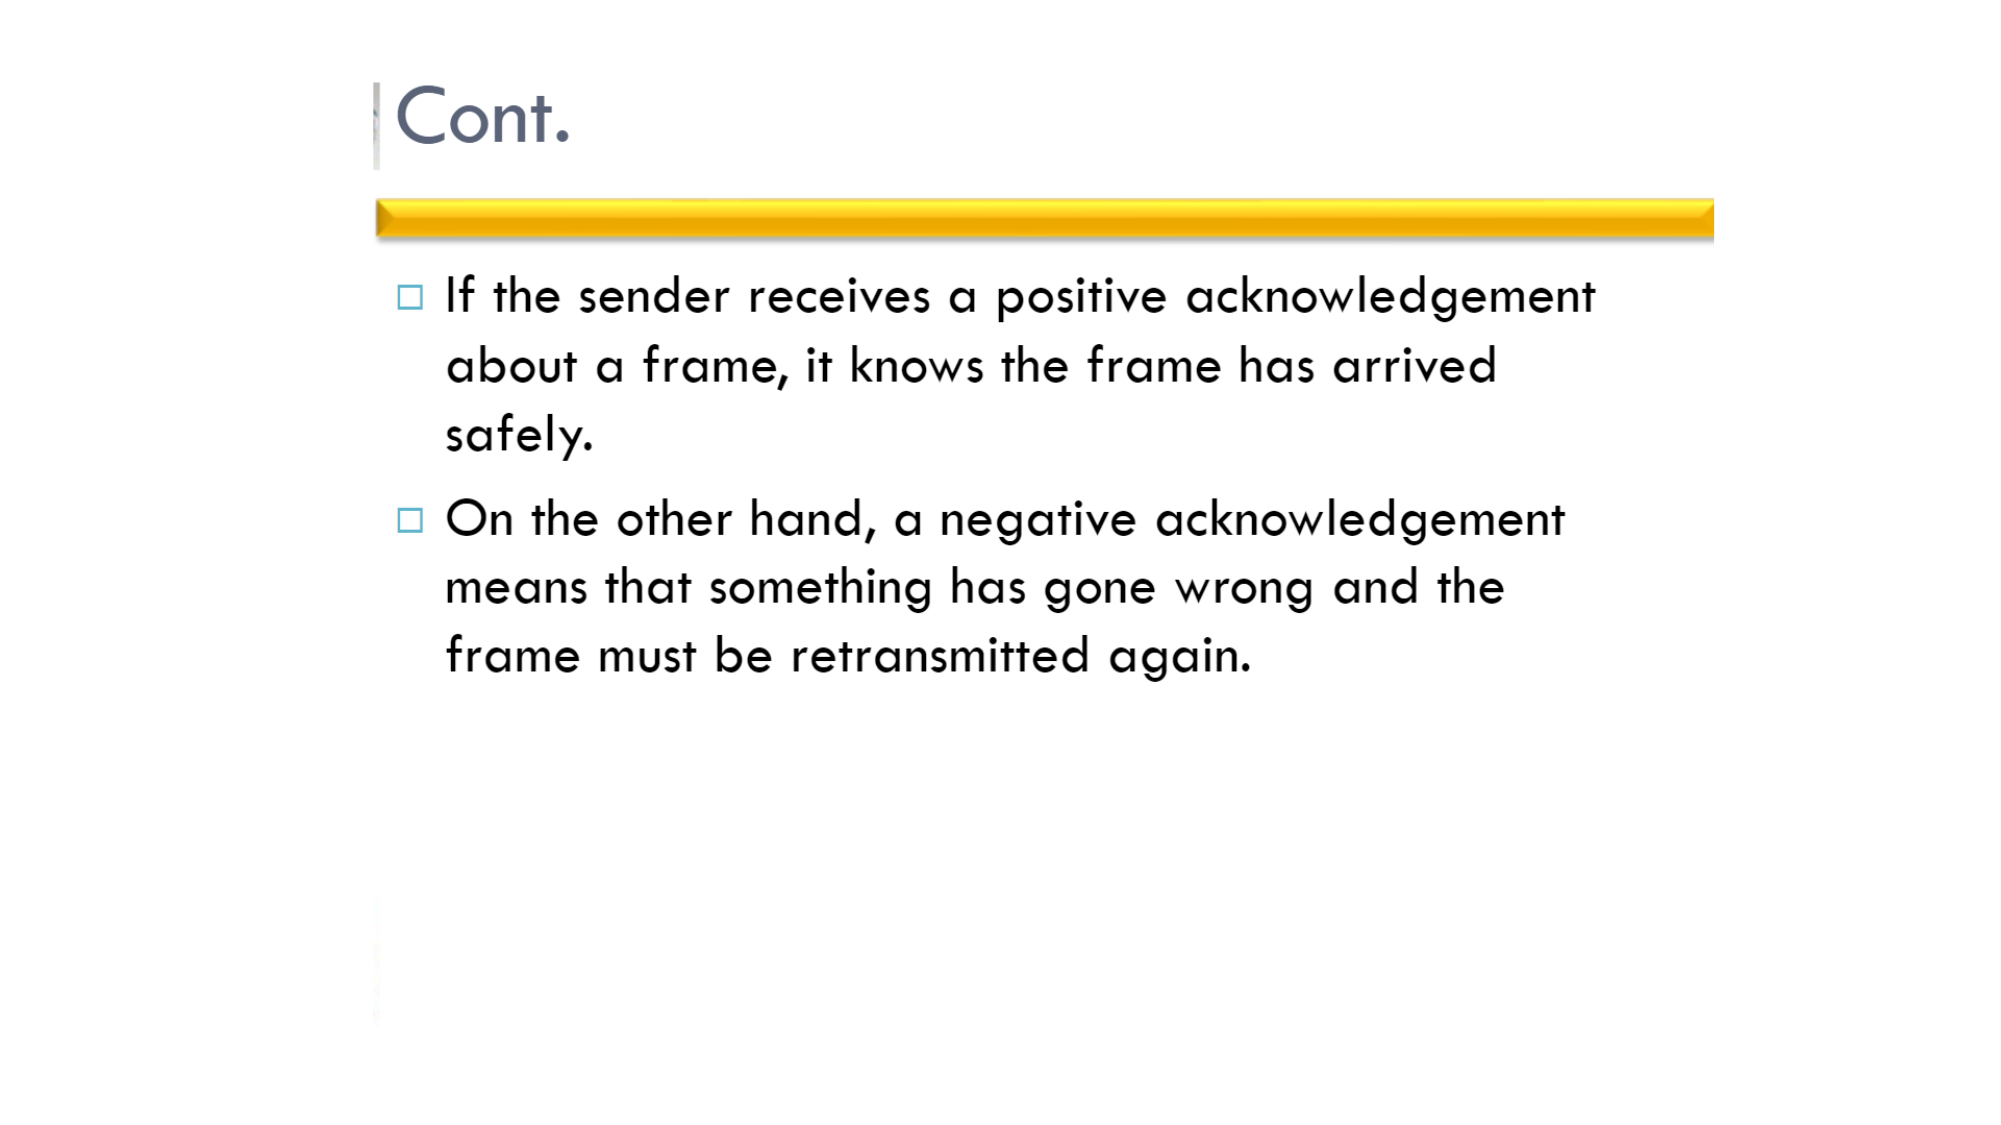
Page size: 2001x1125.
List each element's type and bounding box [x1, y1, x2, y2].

picture [373, 0, 1715, 1027]
